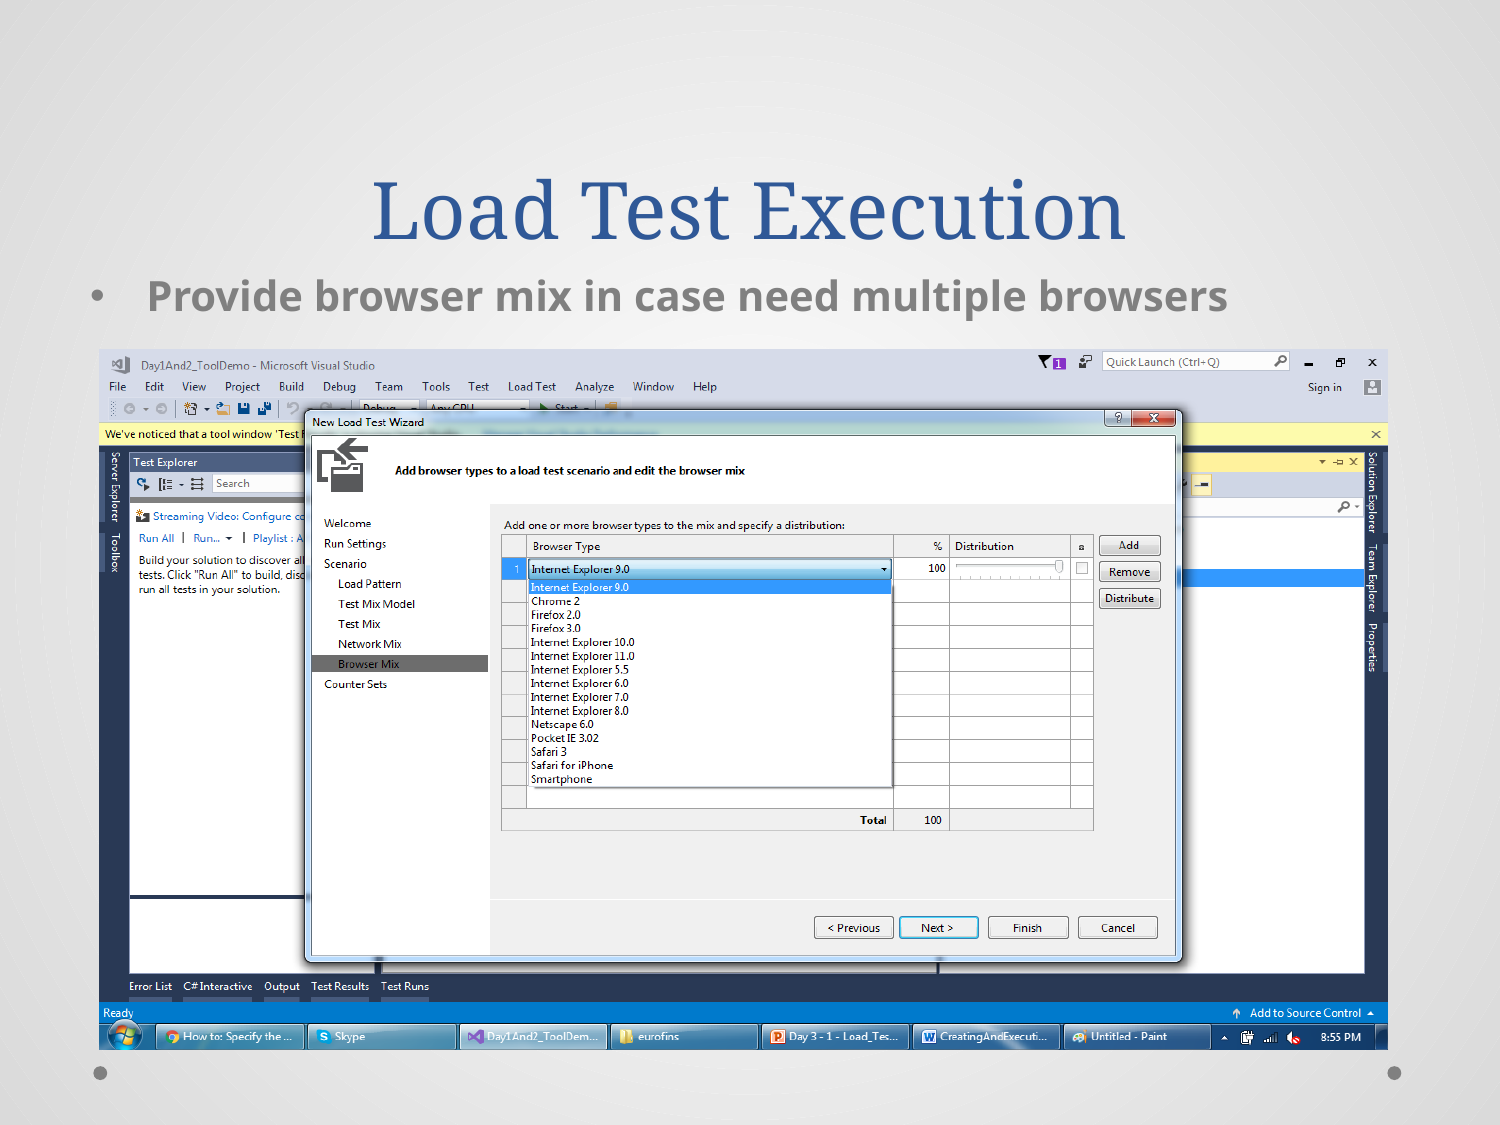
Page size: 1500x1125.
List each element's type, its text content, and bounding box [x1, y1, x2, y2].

picture [99, 349, 1388, 1051]
title Load Test Execution [75, 0, 1425, 262]
list Provide browser mix in case need multiple browsers [75, 262, 1425, 1005]
